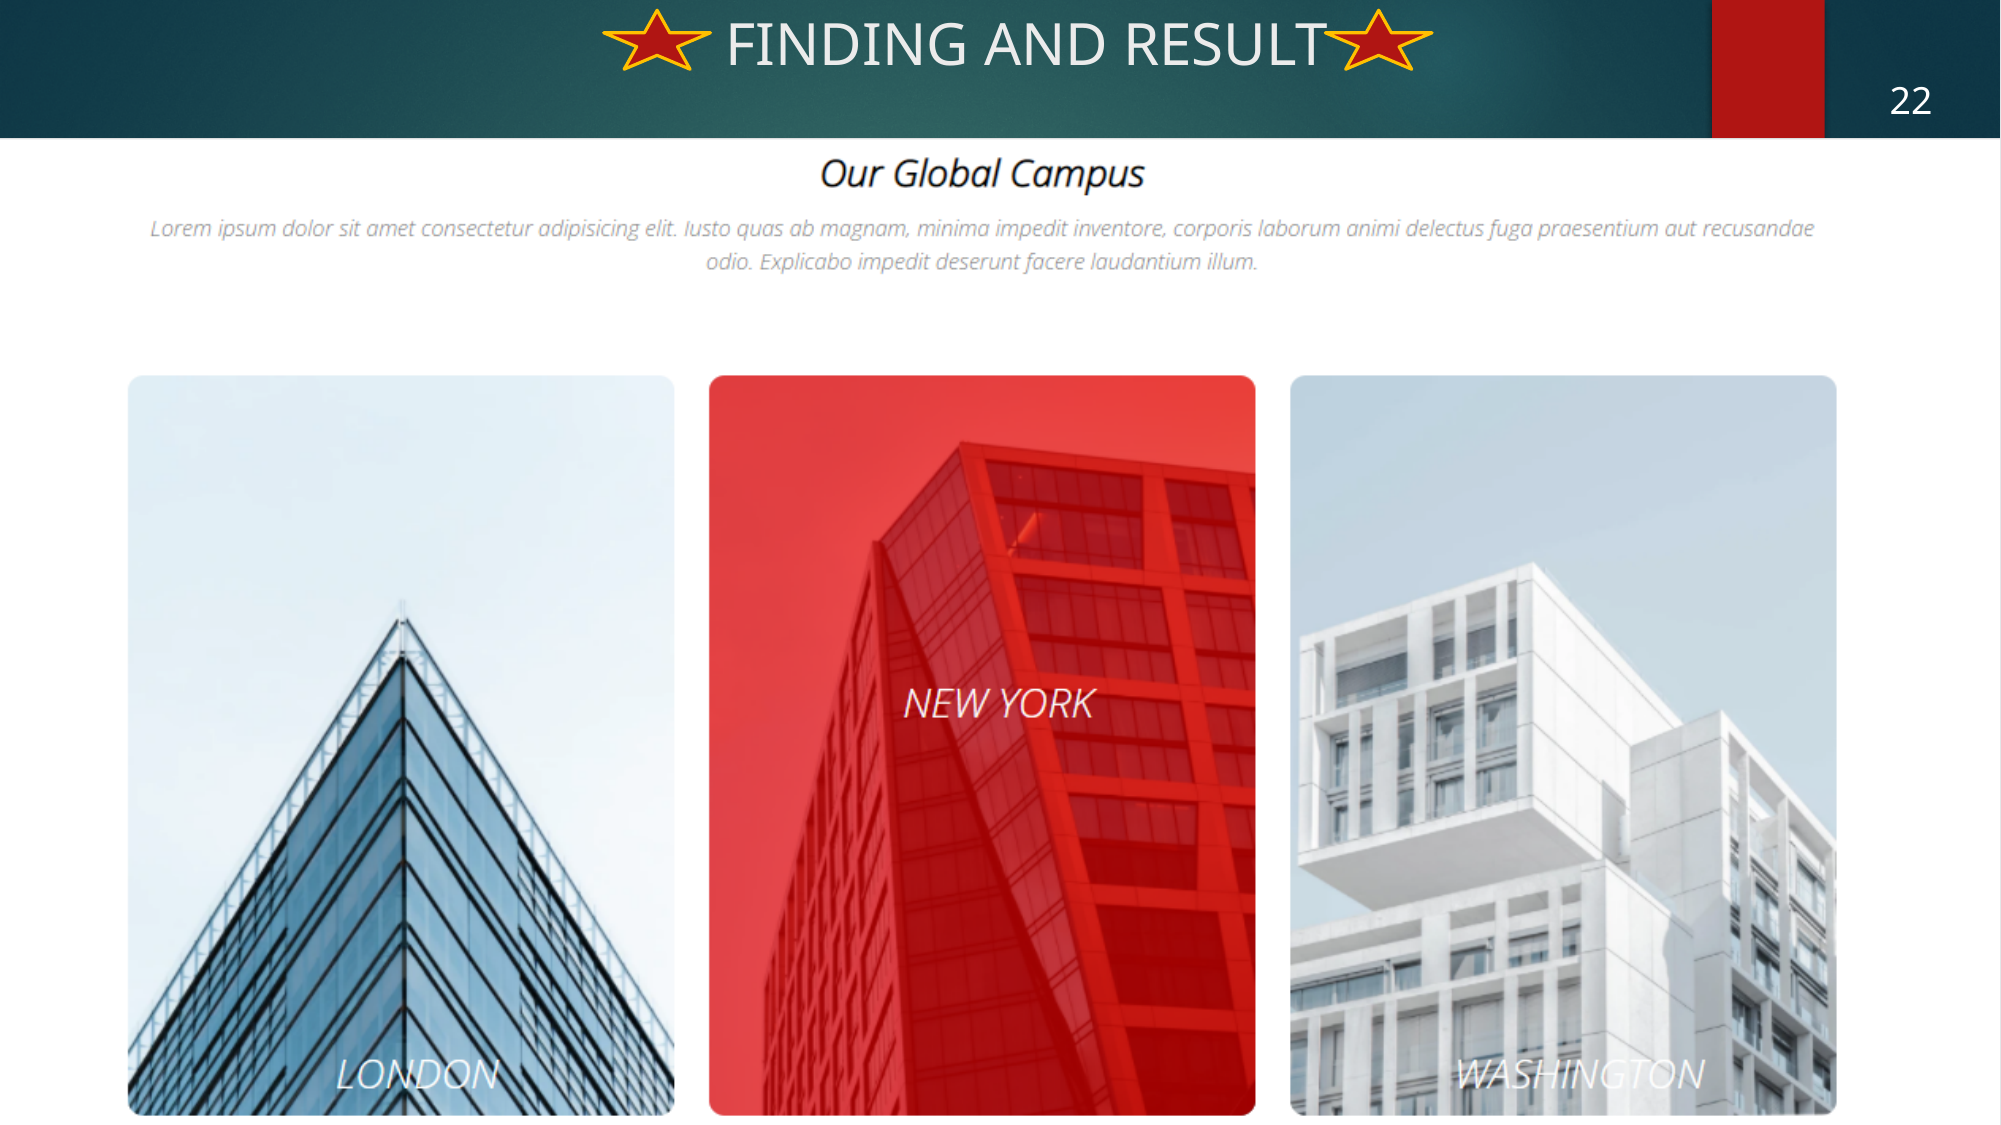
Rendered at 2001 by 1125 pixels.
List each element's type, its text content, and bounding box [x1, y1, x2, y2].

text_box 22 [1874, 69, 1948, 129]
text_box [1323, 8, 1434, 71]
title FINDING AND RESULT [710, 0, 2000, 135]
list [0, 138, 2000, 1125]
text_box [602, 8, 713, 71]
